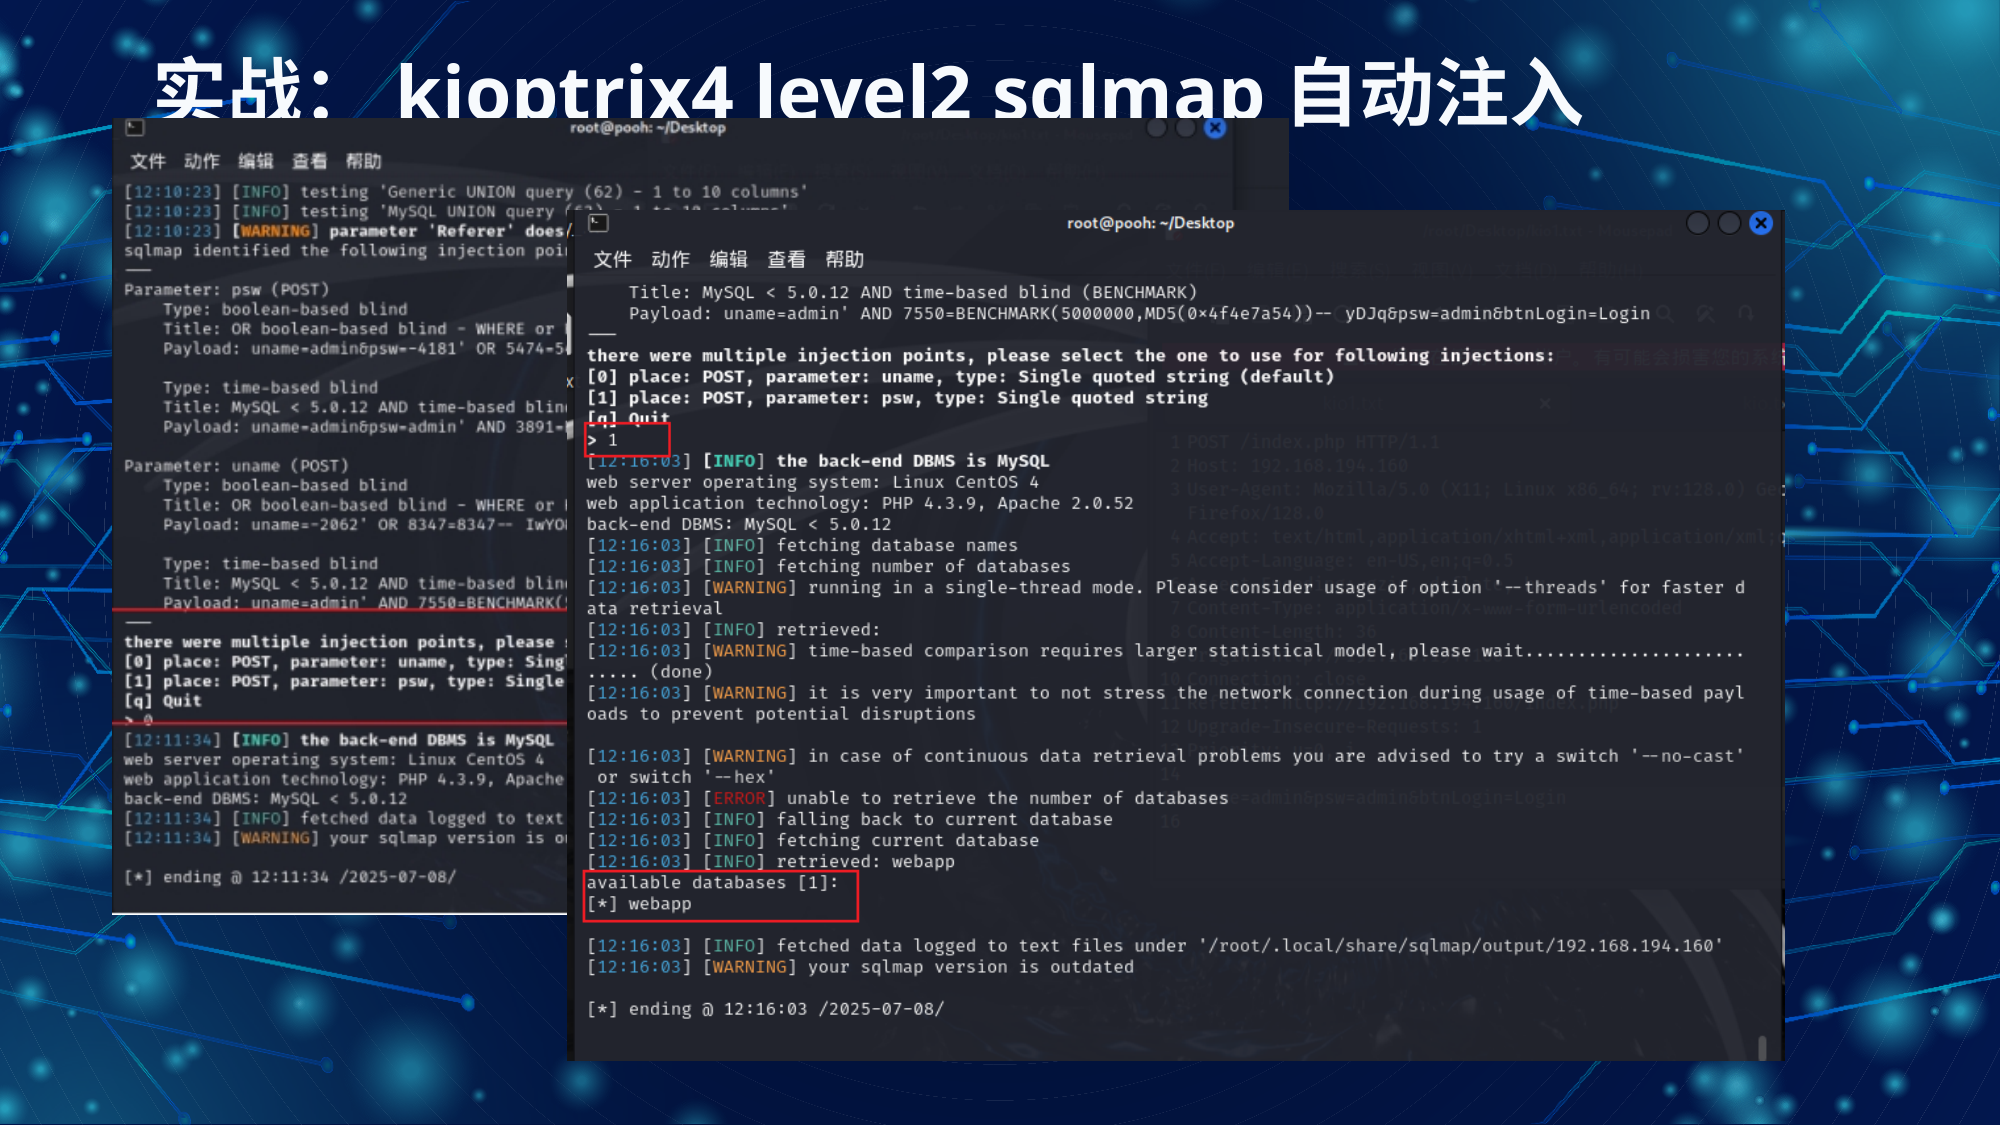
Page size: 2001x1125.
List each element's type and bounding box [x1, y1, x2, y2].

text_box [0, 0, 2000, 1125]
picture [112, 118, 1785, 1061]
